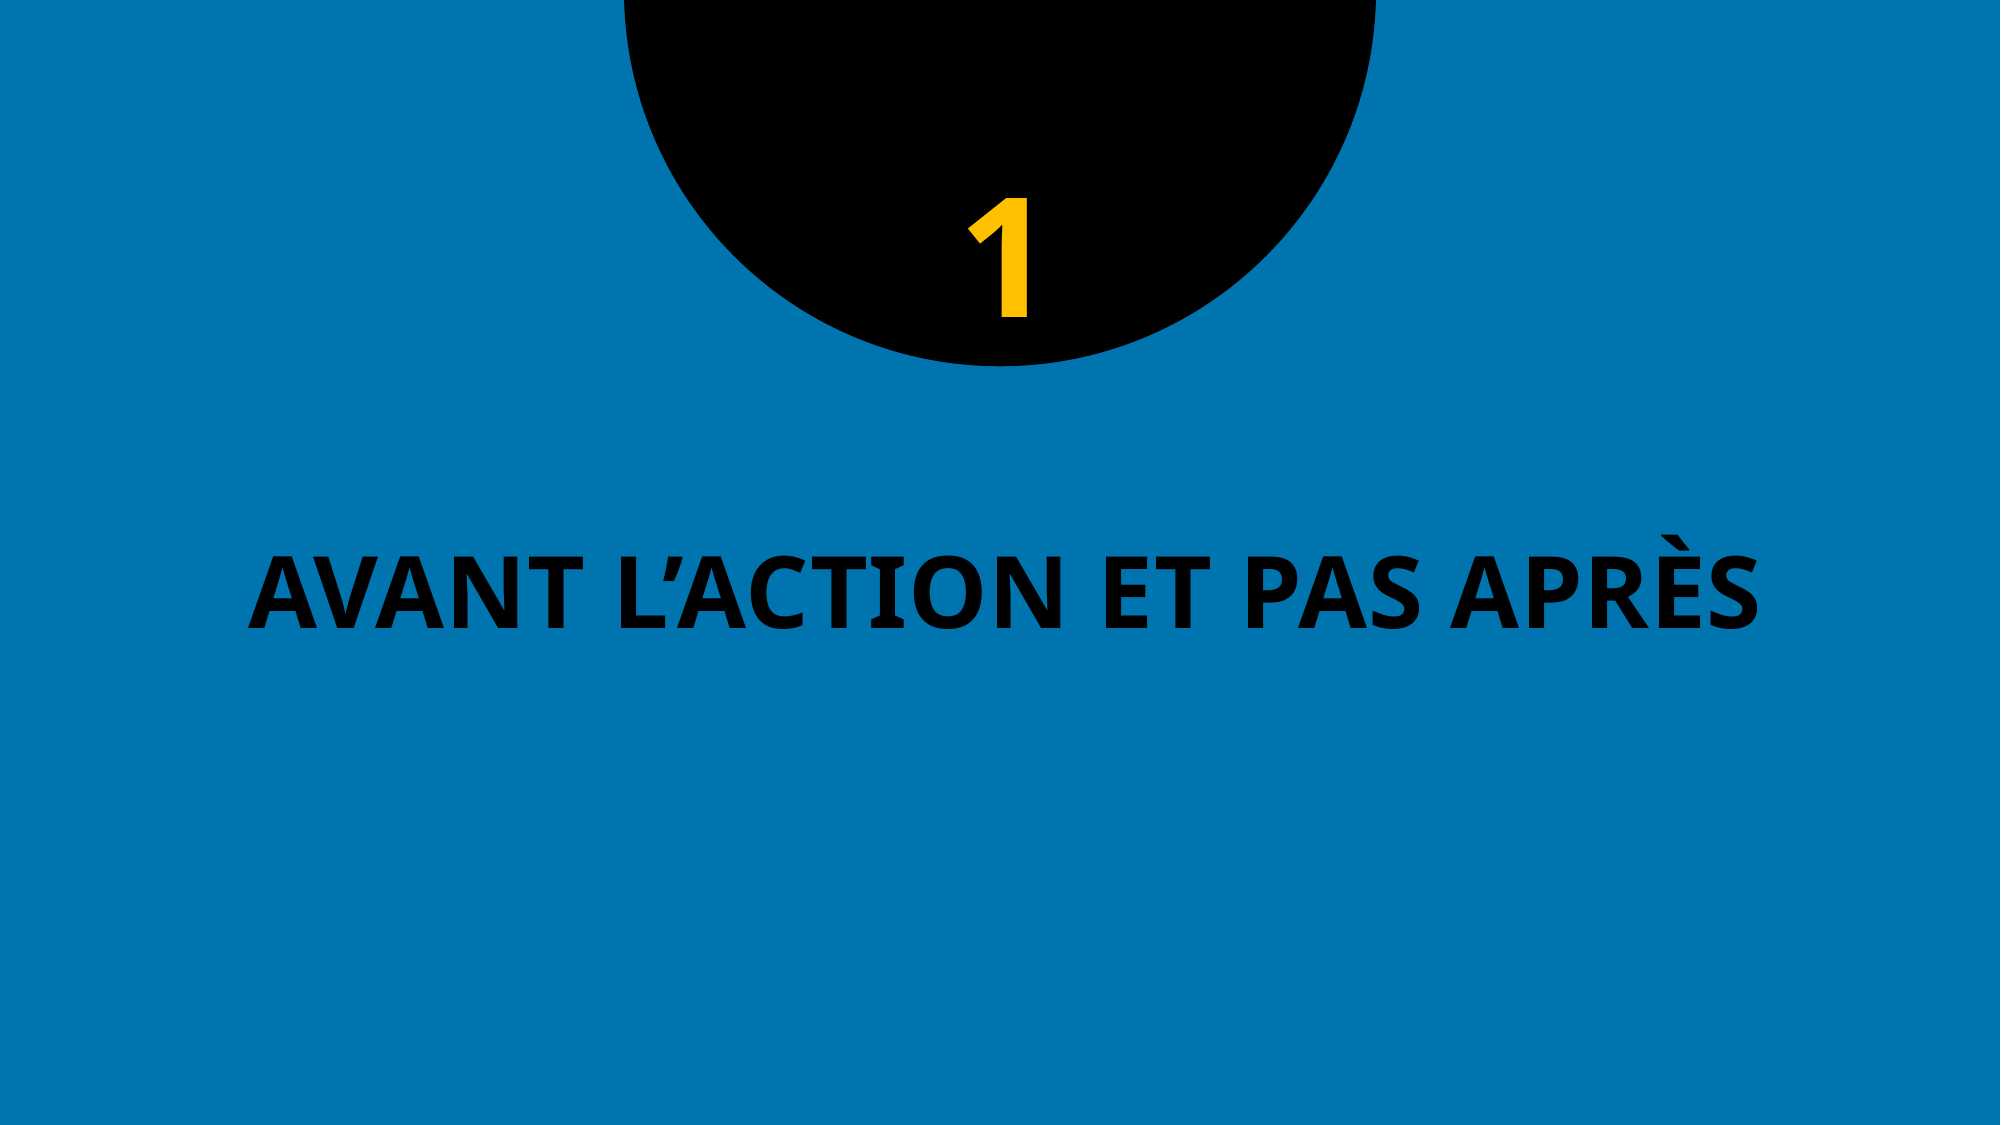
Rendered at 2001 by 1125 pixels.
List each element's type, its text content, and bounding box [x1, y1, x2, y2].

list 1 [942, 165, 1070, 363]
title AVANT L’ACTION ET PAS APRÈS [49, 412, 1963, 658]
